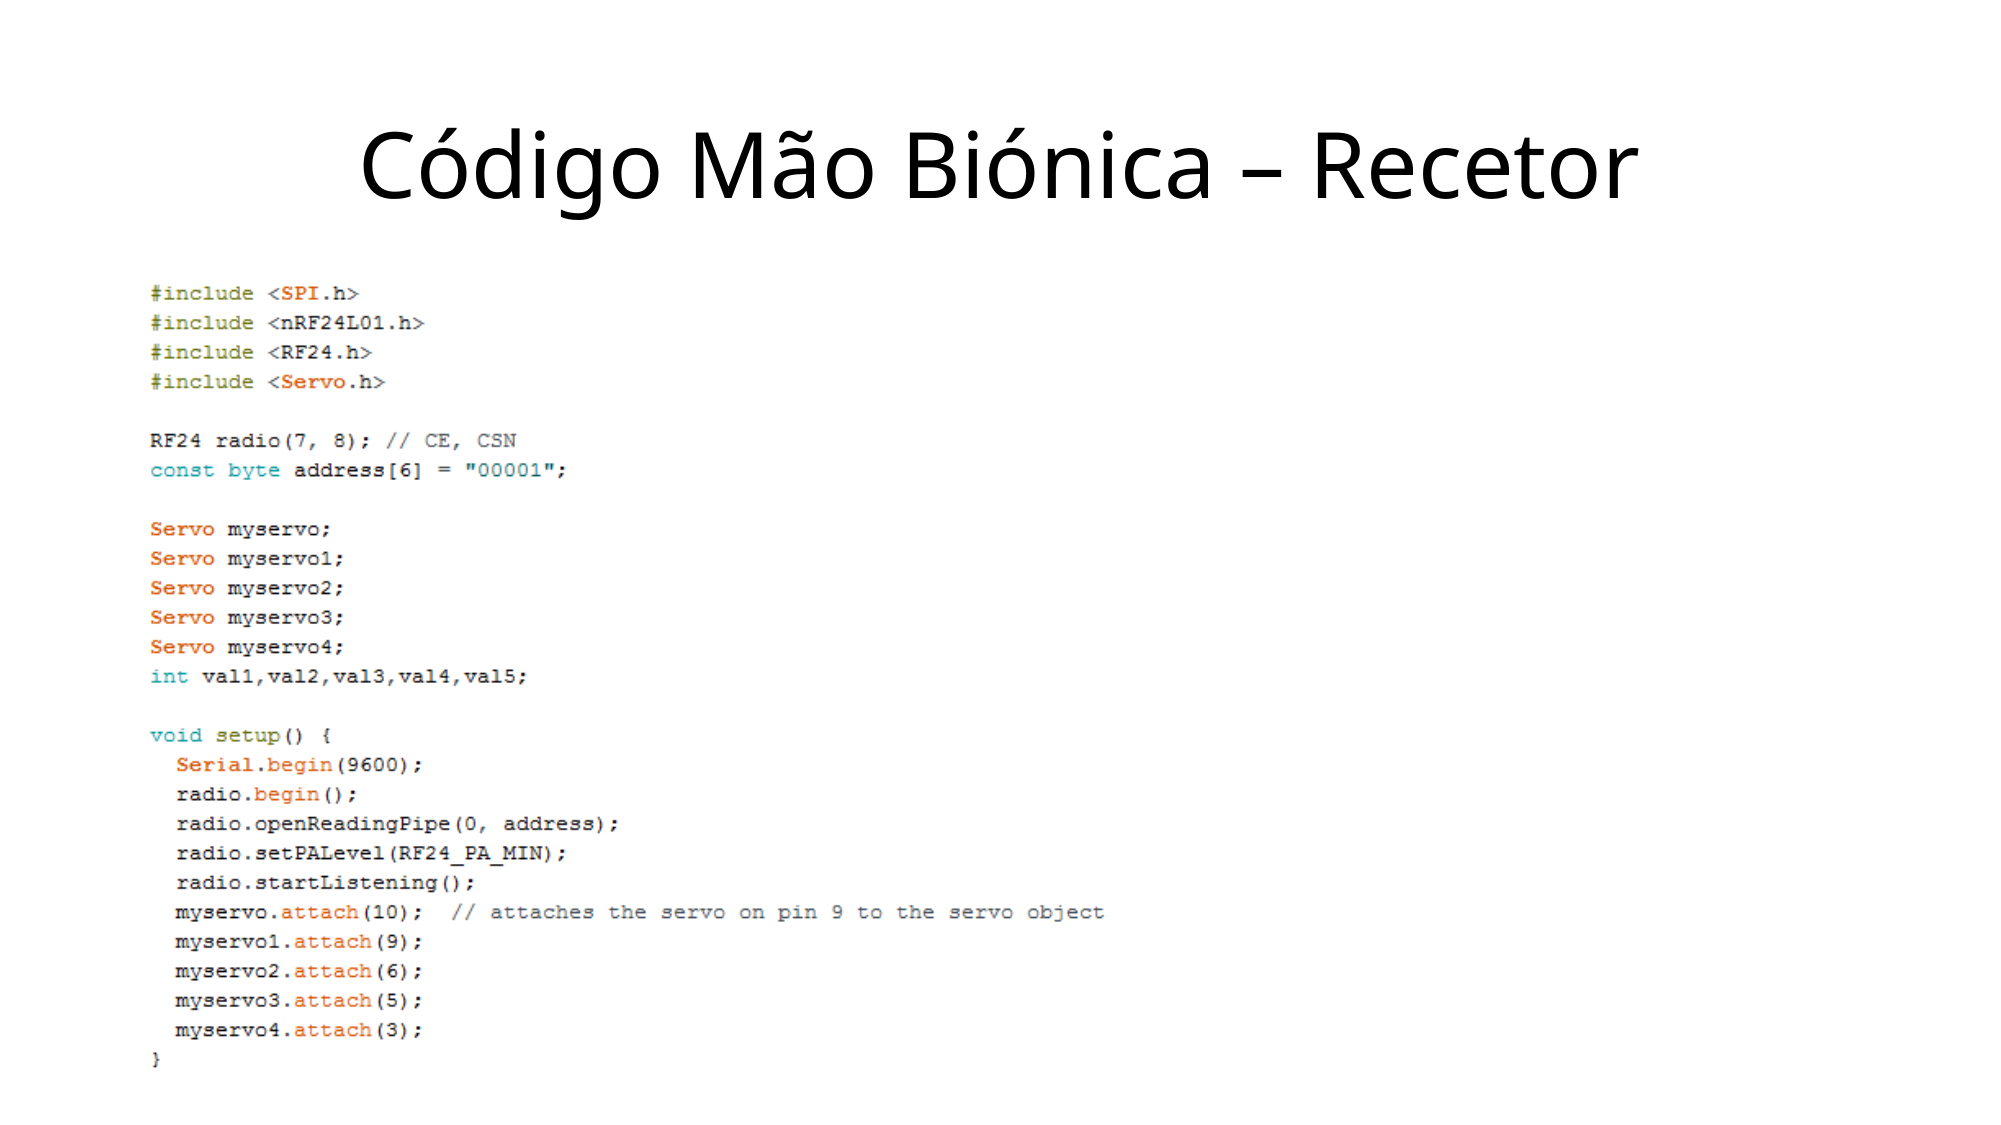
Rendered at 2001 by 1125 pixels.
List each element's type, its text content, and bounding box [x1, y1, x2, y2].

title Código Mão Biónica – Recetor [137, 59, 1863, 278]
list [137, 277, 1142, 1071]
